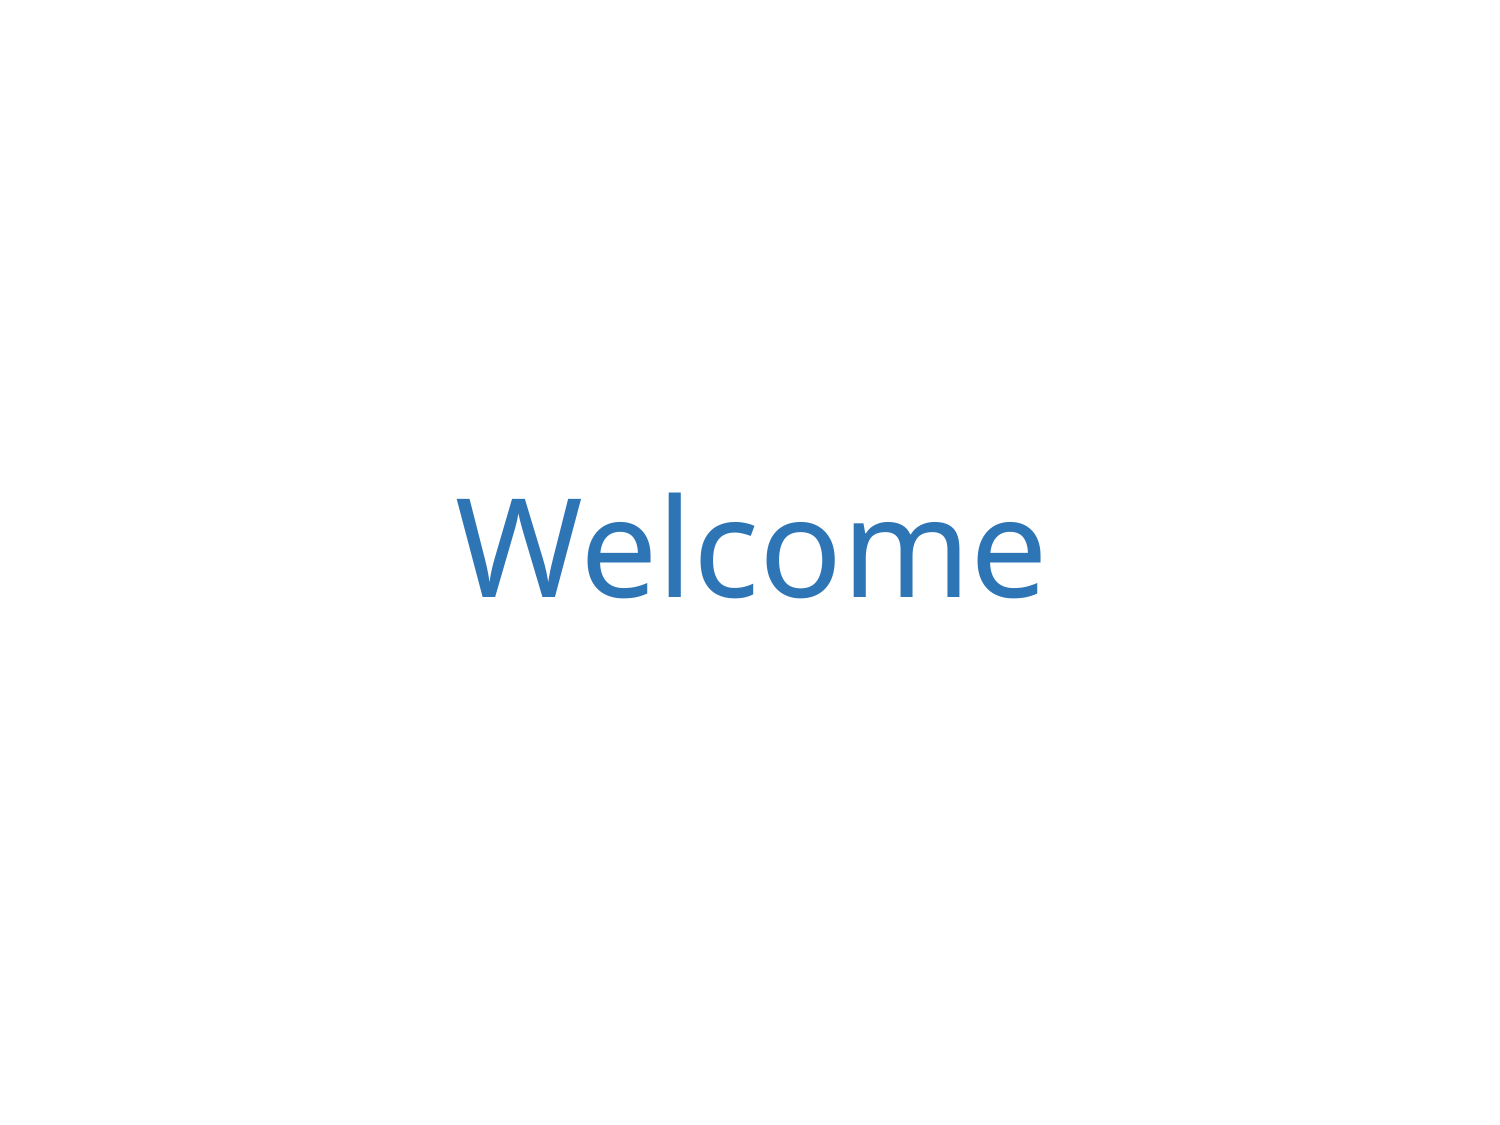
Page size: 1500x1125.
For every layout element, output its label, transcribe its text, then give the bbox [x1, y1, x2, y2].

title Welcome [189, 340, 1315, 635]
